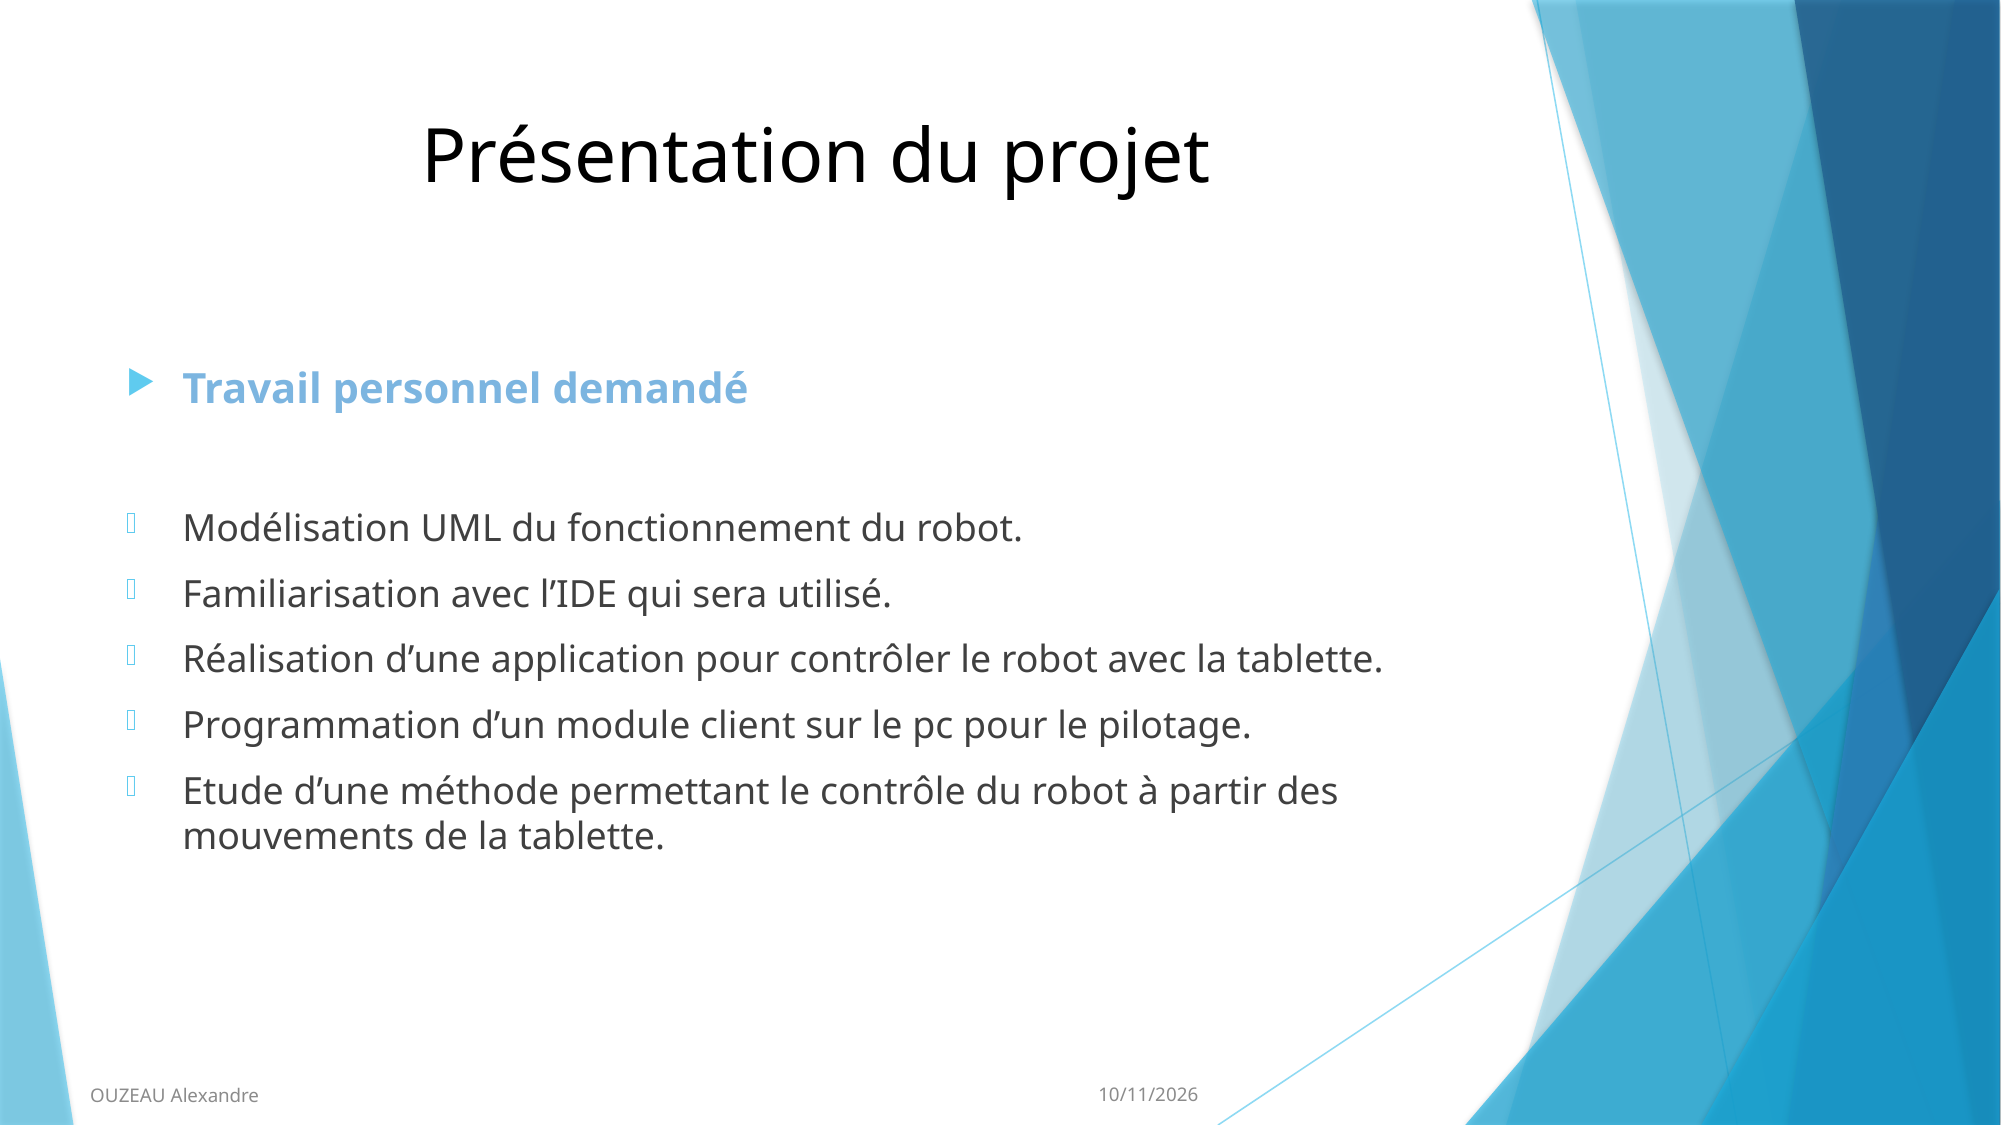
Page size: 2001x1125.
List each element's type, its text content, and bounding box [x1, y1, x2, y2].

list Travail personnel demandé Modélisation UML du fonctionnement du robot. Familiarisation avec l’IDE qui sera utilisé. Réalisation d’une application pour contrôler le robot avec la tablette. Programmation d’un module client sur le pc pour le pilotage. Etude d’une méthode permettant le contrôle du robot à partir des mouvements de la tablette. [111, 354, 1522, 992]
footer OUZEAU Alexandre [75, 1065, 932, 1125]
title Présentation du projet [111, 99, 1522, 317]
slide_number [1063, 1065, 1214, 1125]
